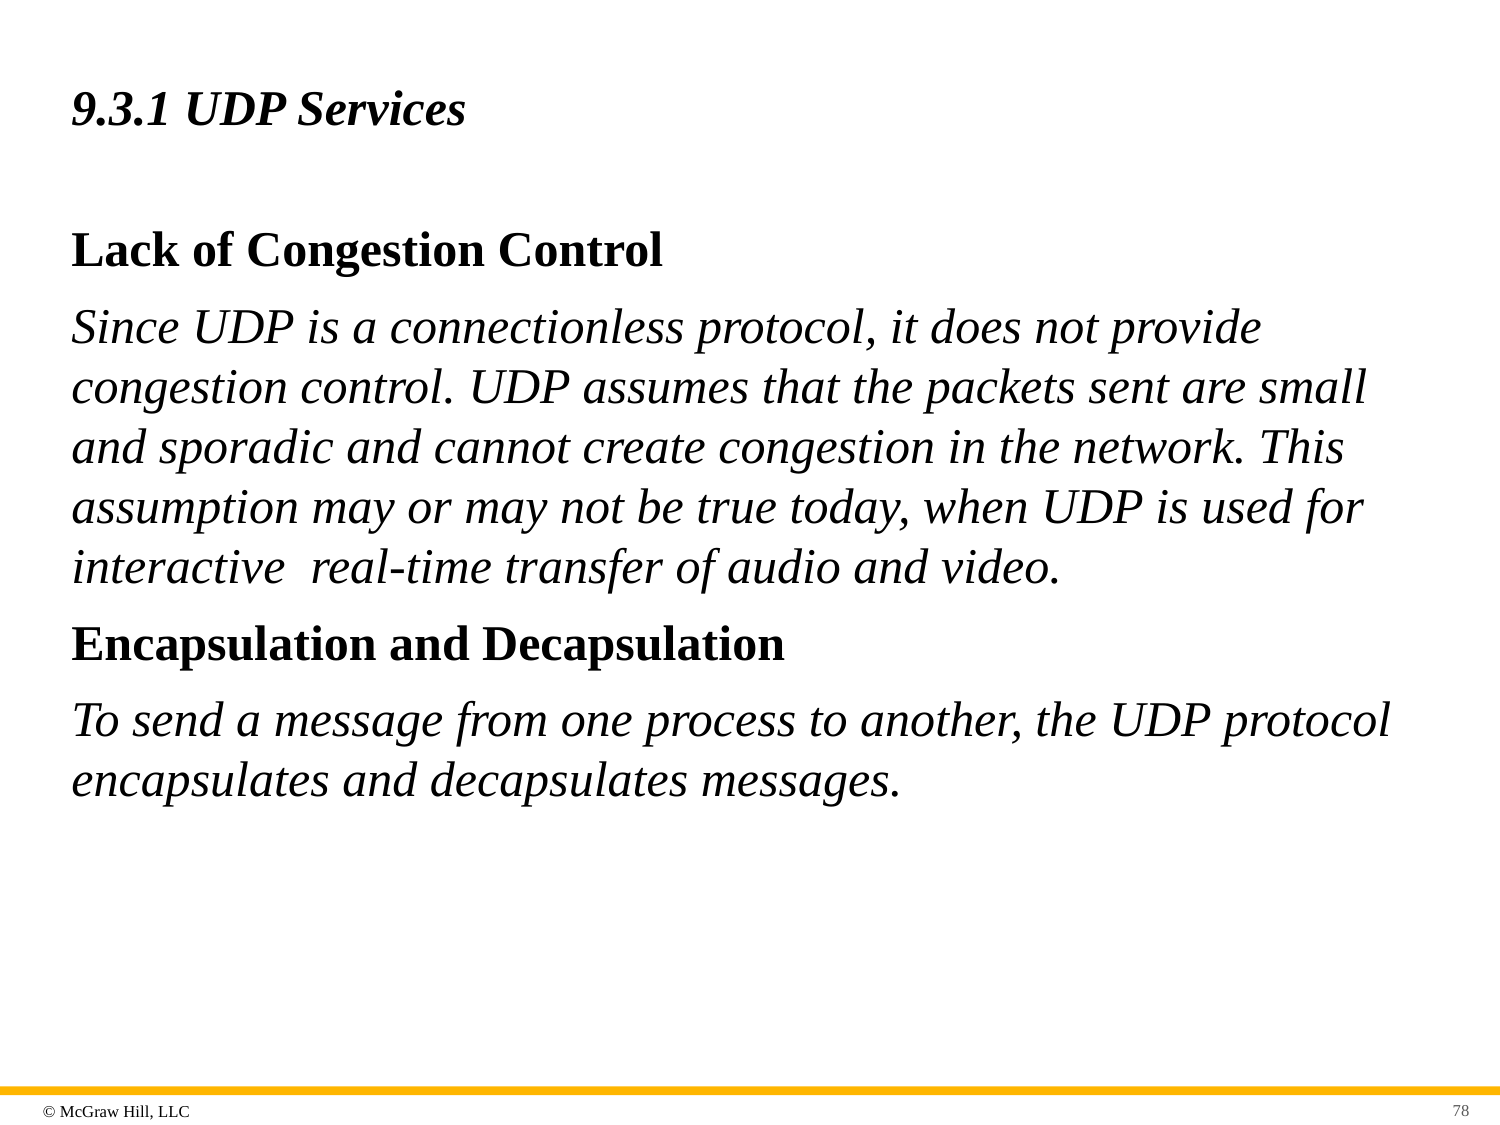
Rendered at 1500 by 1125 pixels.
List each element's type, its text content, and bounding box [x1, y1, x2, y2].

title 9.3.1 UDP Services [56, 50, 1444, 162]
slide_number 78 [1418, 1096, 1477, 1123]
list Lack of Congestion Control Since UDP is a connectionless protocol, it does not provide congestion control. UDP assumes that the packets sent are small and sporadic and cannot create congestion in the network. This assumption may or may not be true today, when UDP is used for interactive real-time transfer of audio and video. Encapsulation and Decapsulation To send a message from one process to another, the UDP protocol encapsulates and decapsulates messages. [56, 209, 1444, 1026]
